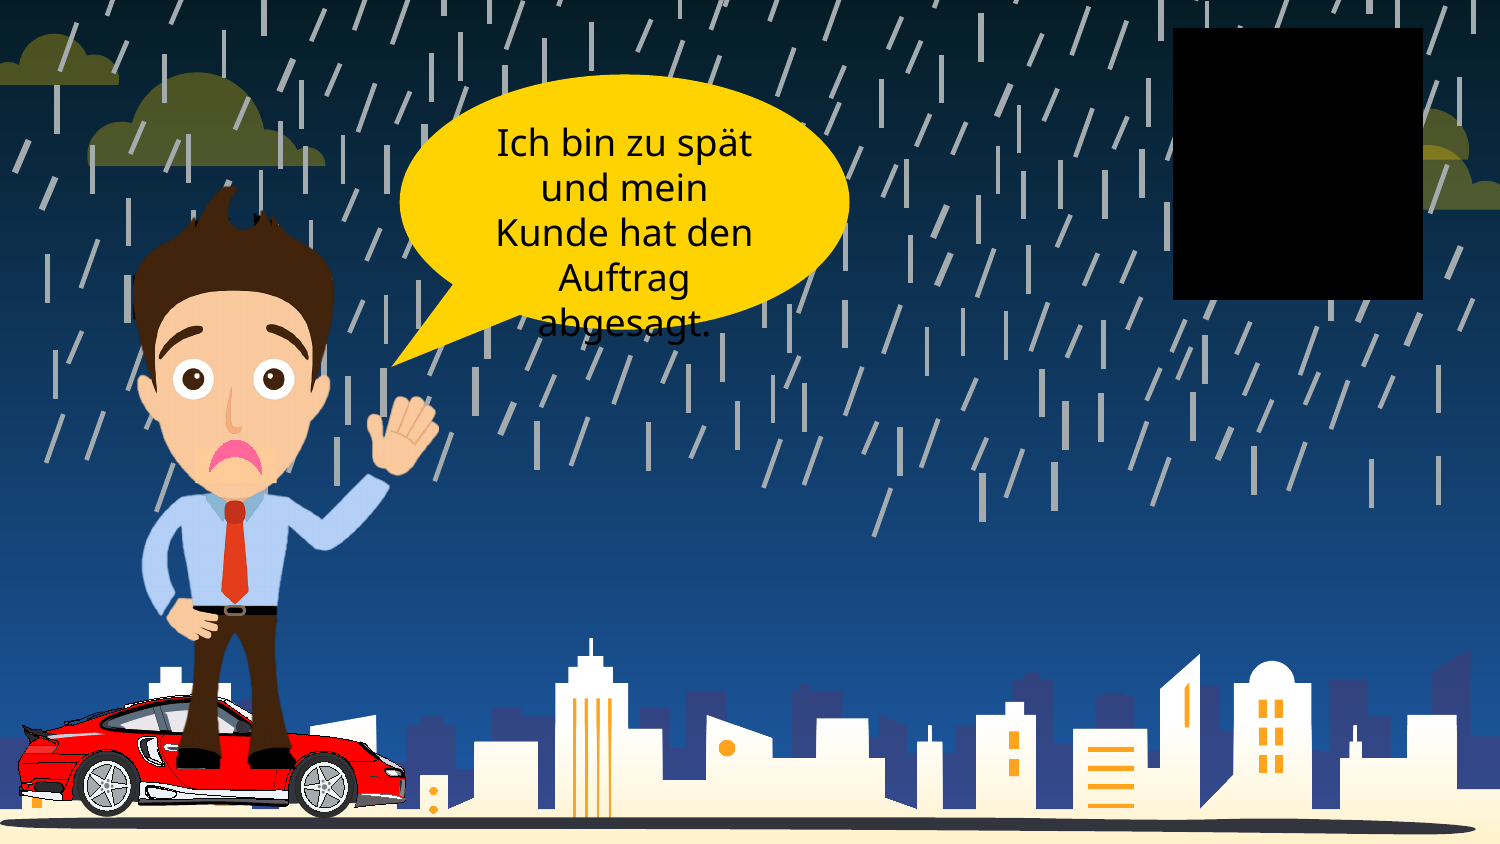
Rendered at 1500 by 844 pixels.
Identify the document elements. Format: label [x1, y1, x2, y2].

text_box [449, 544, 1453, 737]
text_box [0, 0, 127, 737]
text_box [7, 0, 1474, 538]
text_box [294, 778, 354, 819]
text_box [358, 778, 406, 808]
text_box [18, 694, 127, 808]
text_box [77, 754, 137, 817]
text_box [0, 817, 1476, 835]
text_box [1172, 27, 1424, 301]
text_box [141, 778, 289, 808]
text_box [132, 179, 444, 770]
